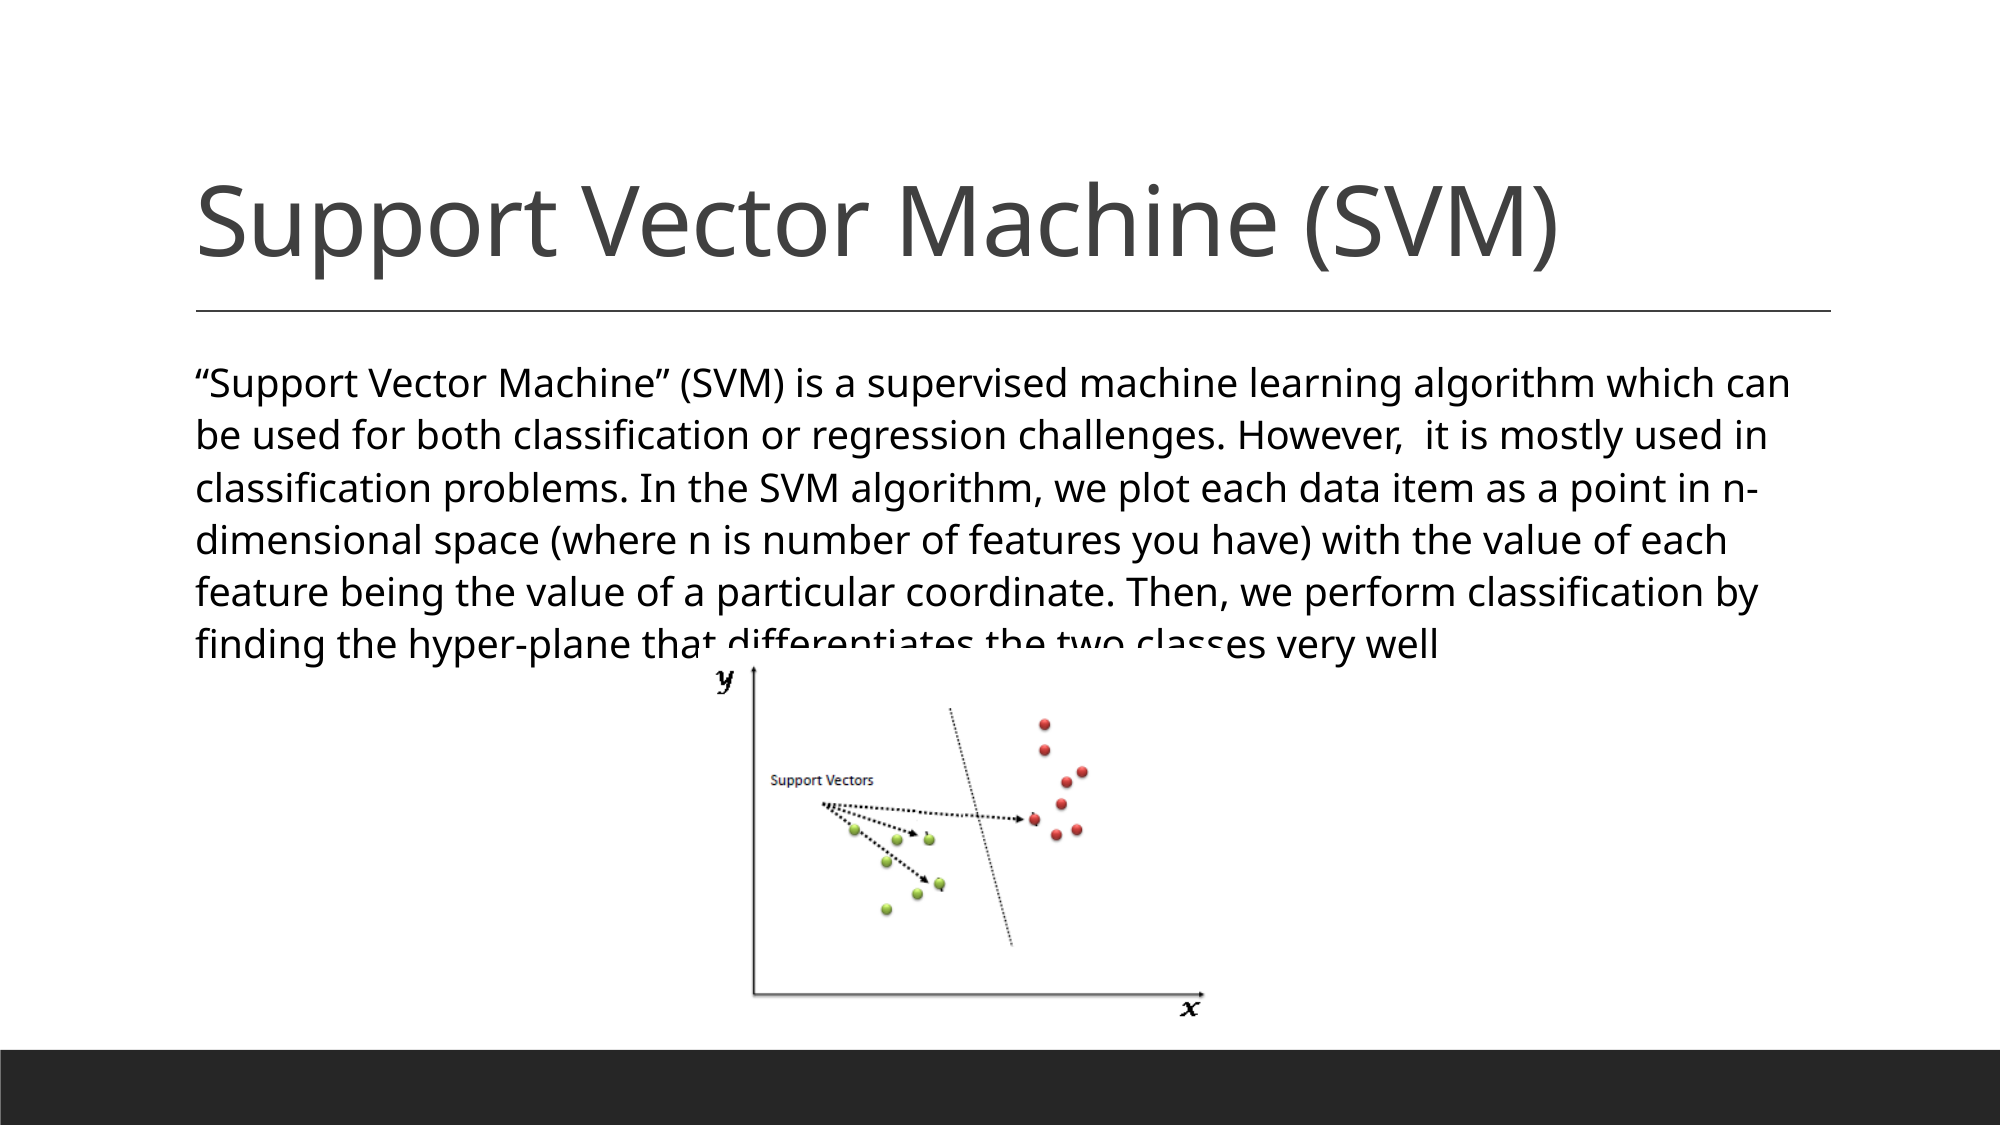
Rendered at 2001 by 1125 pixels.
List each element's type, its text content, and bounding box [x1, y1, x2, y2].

list “Support Vector Machine” (SVM) is a supervised machine learning algorithm which can be used for both classification or regression challenges. However, it is mostly used in classification problems. In the SVM algorithm, we plot each data item as a point in n-dimensional space (where n is number of features you have) with the value of each feature being the value of a particular coordinate. Then, we perform classification by finding the hyper-plane that differentiates the two classes very well [180, 345, 1830, 963]
picture [698, 647, 1225, 1025]
title Support Vector Machine (SVM) [180, 47, 1830, 285]
